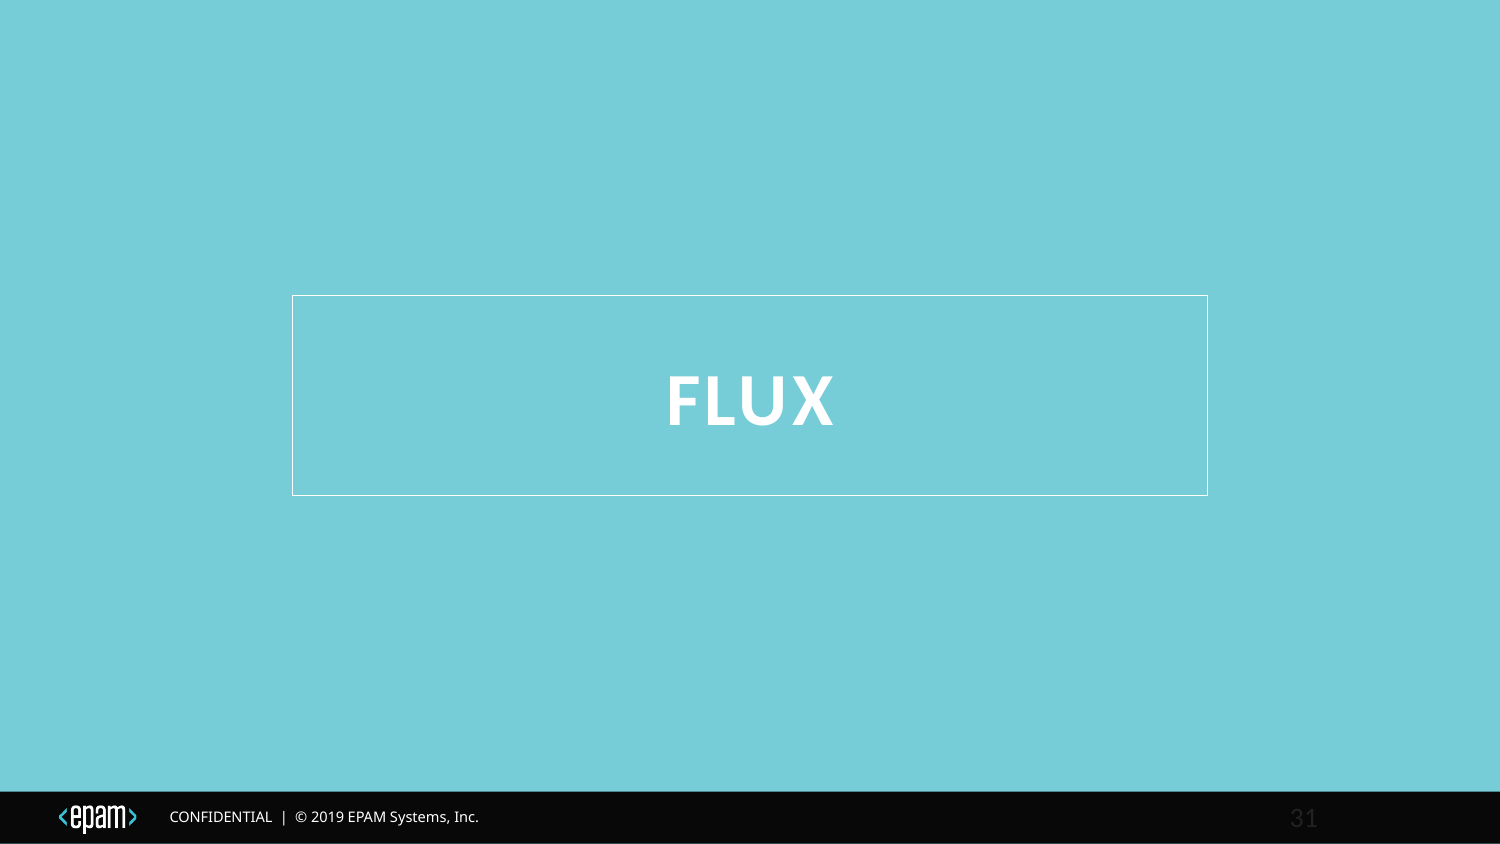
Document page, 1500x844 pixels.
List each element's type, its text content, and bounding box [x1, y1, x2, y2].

title flUX [292, 295, 1208, 496]
slide_number 31 [1274, 791, 1500, 844]
